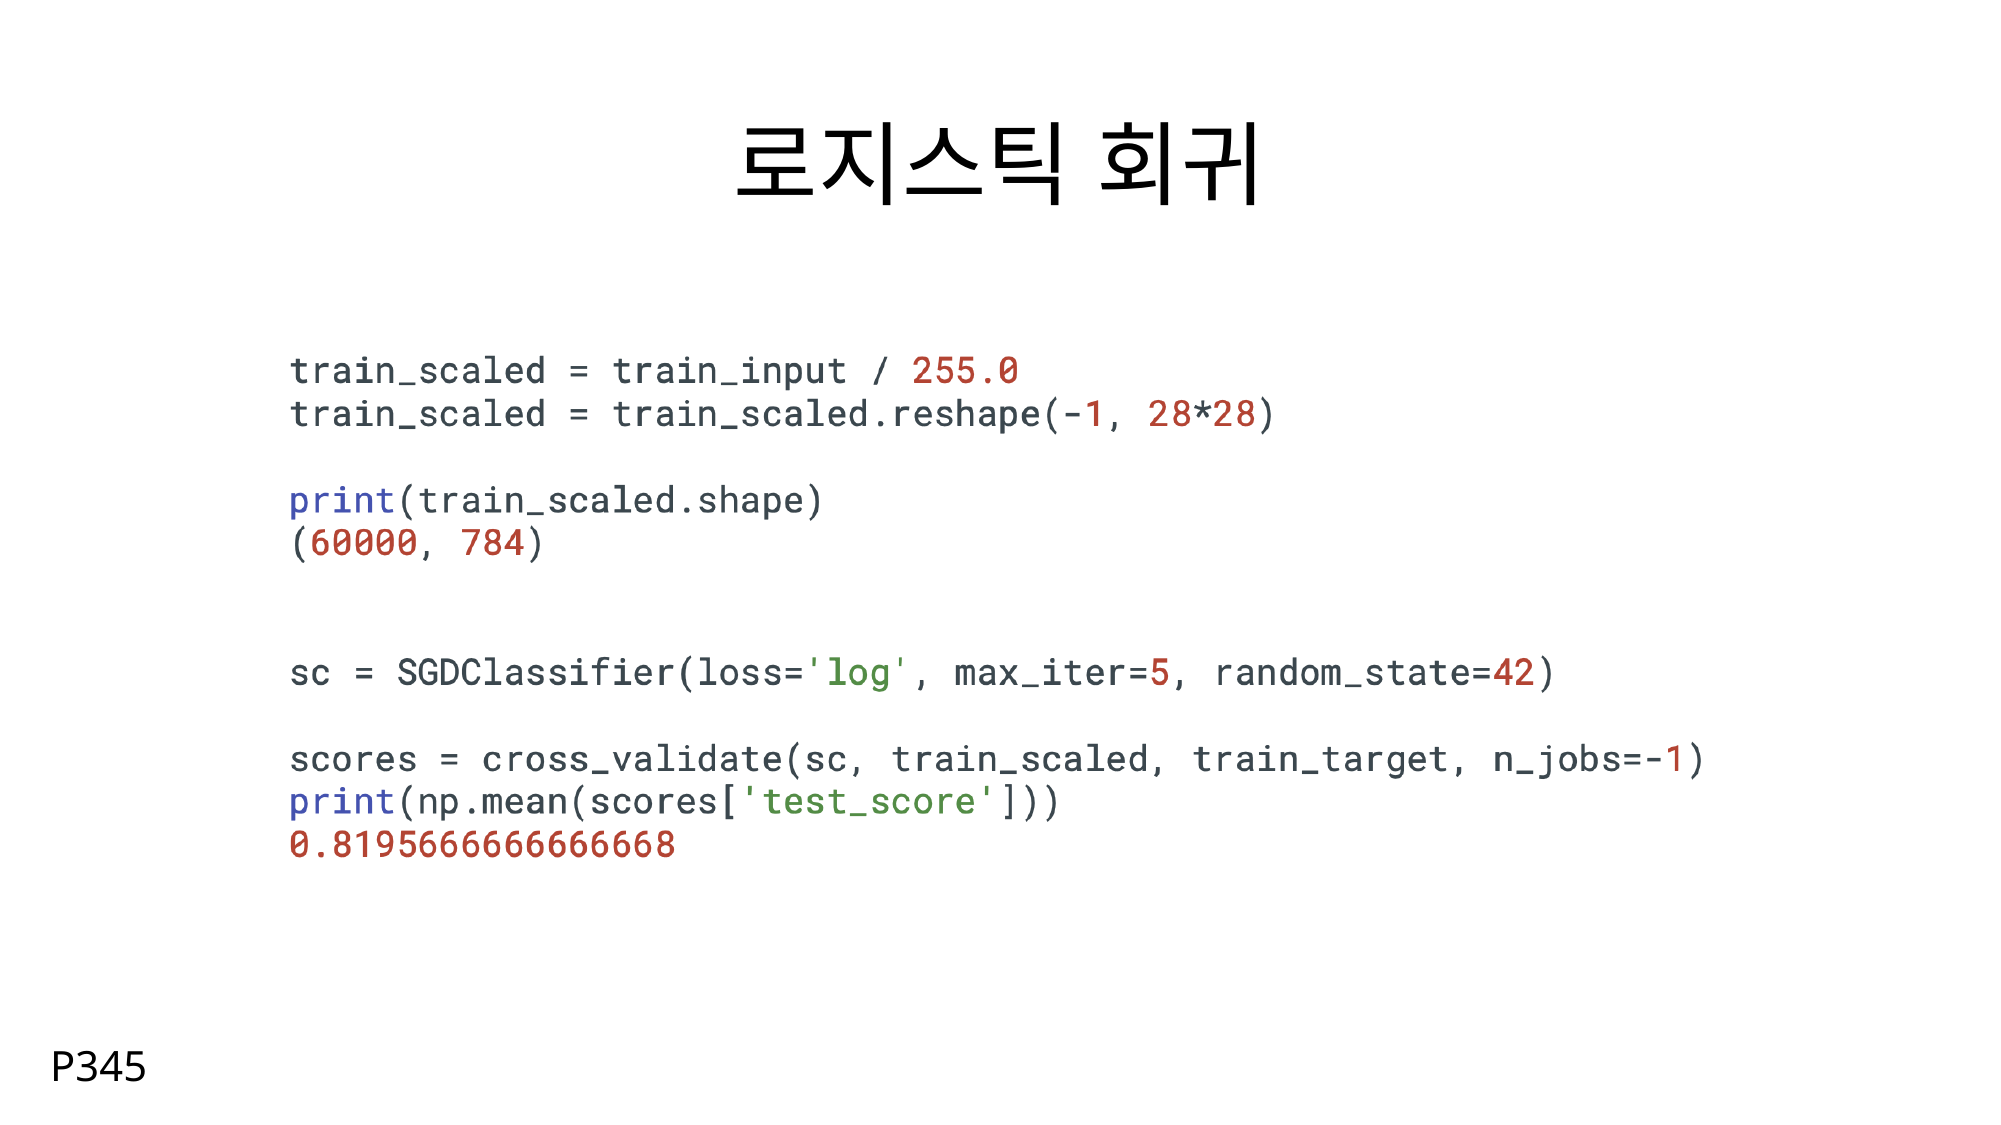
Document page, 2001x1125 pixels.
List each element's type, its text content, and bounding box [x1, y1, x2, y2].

picture [274, 340, 1726, 886]
text_box P345 [35, 1032, 163, 1098]
text_box 로지스틱 회귀 [137, 59, 1863, 278]
